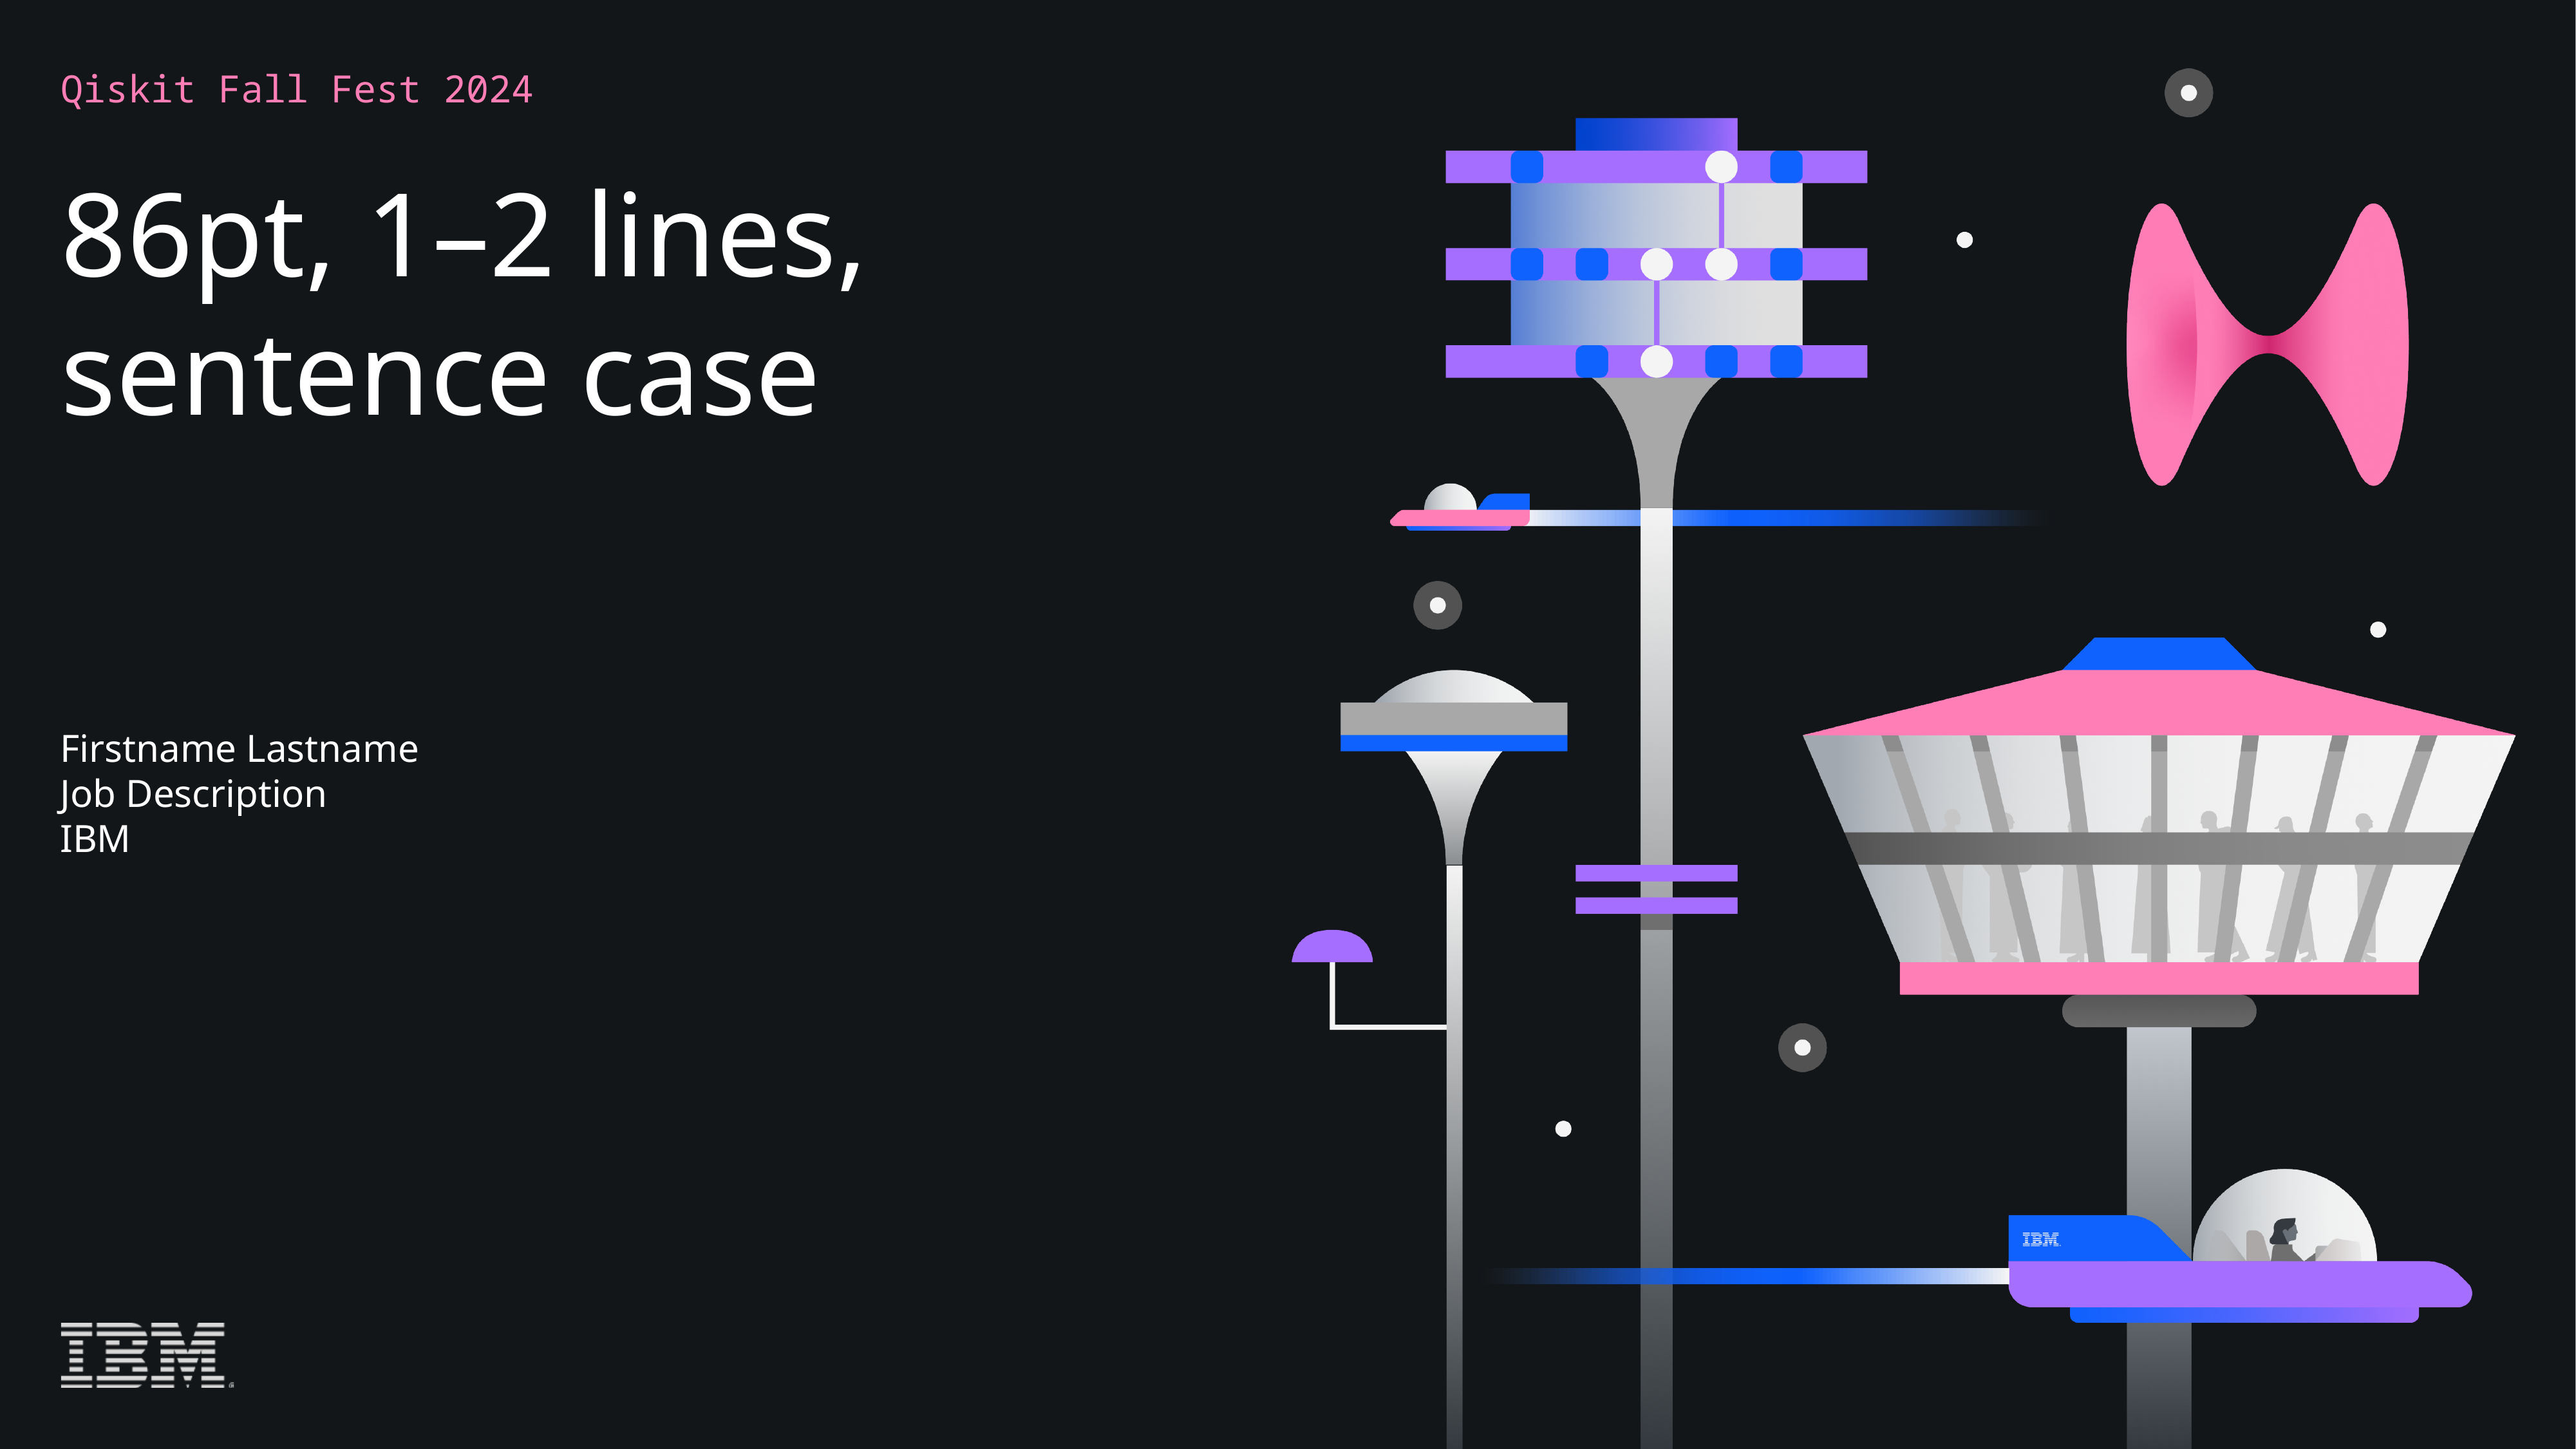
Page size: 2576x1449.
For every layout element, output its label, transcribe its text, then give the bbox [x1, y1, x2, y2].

picture [61, 1323, 234, 1388]
list Qiskit Fall Fest 2024 [60, 60, 1128, 122]
text_box Firstname Lastname Job Description IBM [60, 724, 584, 854]
picture [1292, 68, 2516, 1449]
title 86pt, 1–2 lines, sentence case [60, 160, 1128, 1148]
